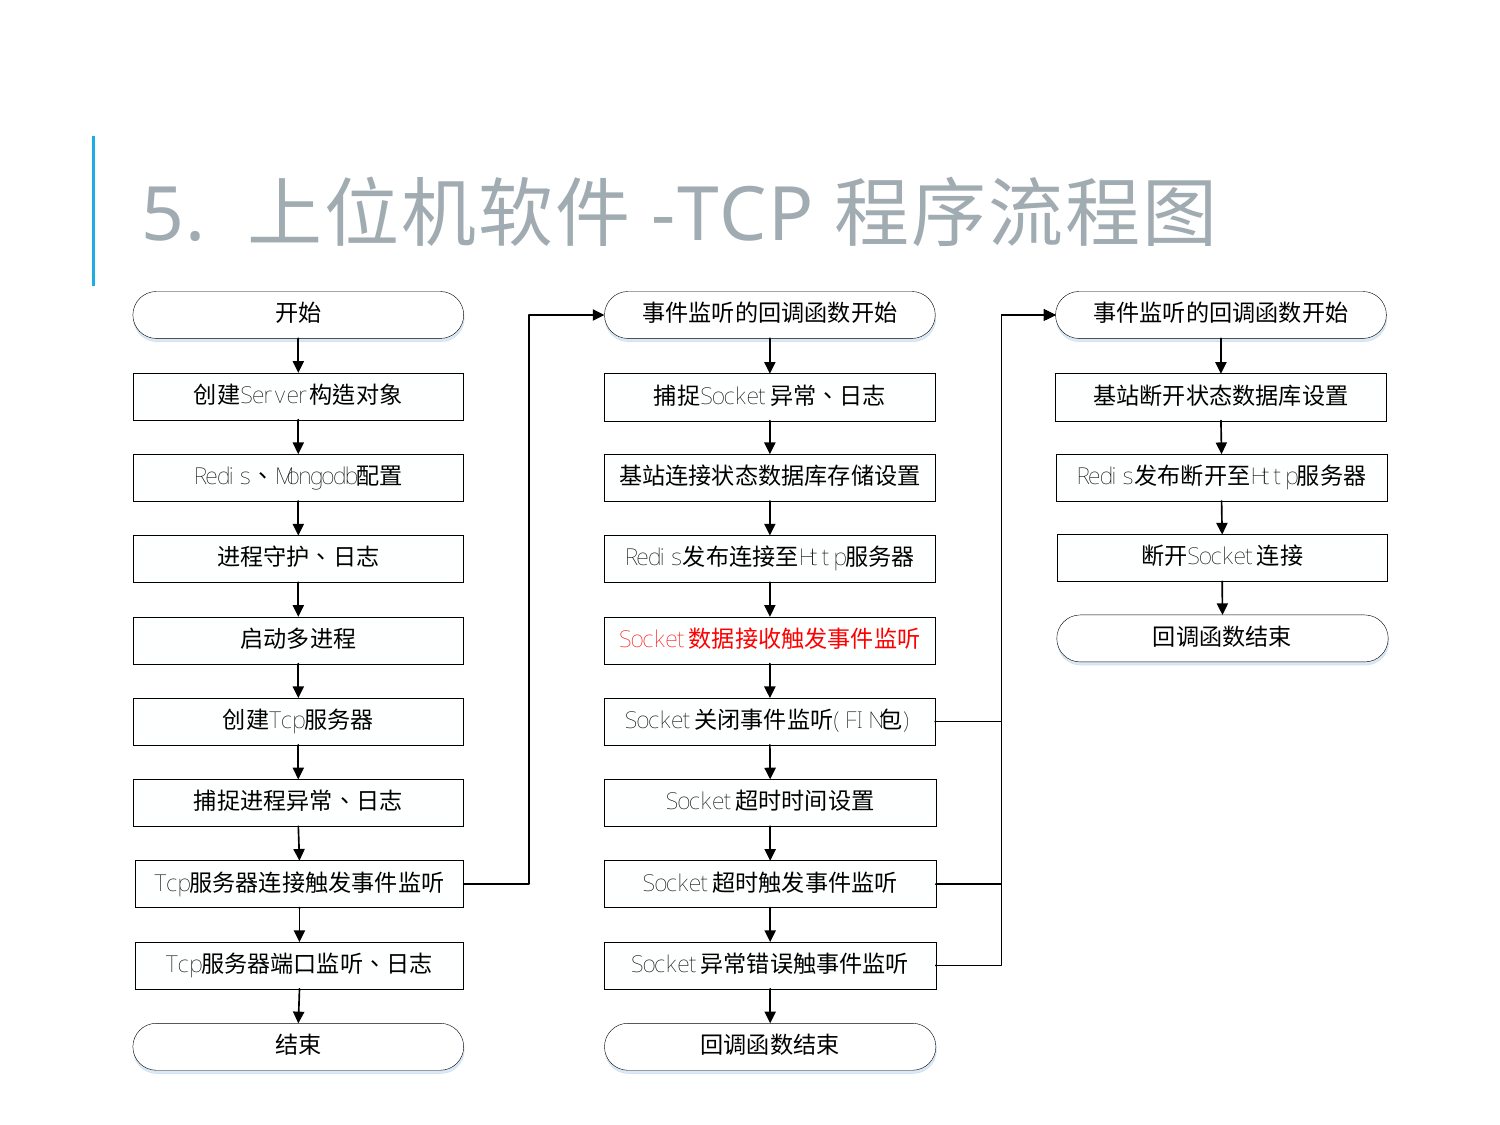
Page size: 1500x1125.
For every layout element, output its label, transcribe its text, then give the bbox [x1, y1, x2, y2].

title 5. 上位机软件-TCP程序流程图 [126, 96, 1322, 283]
picture [125, 287, 1397, 1082]
